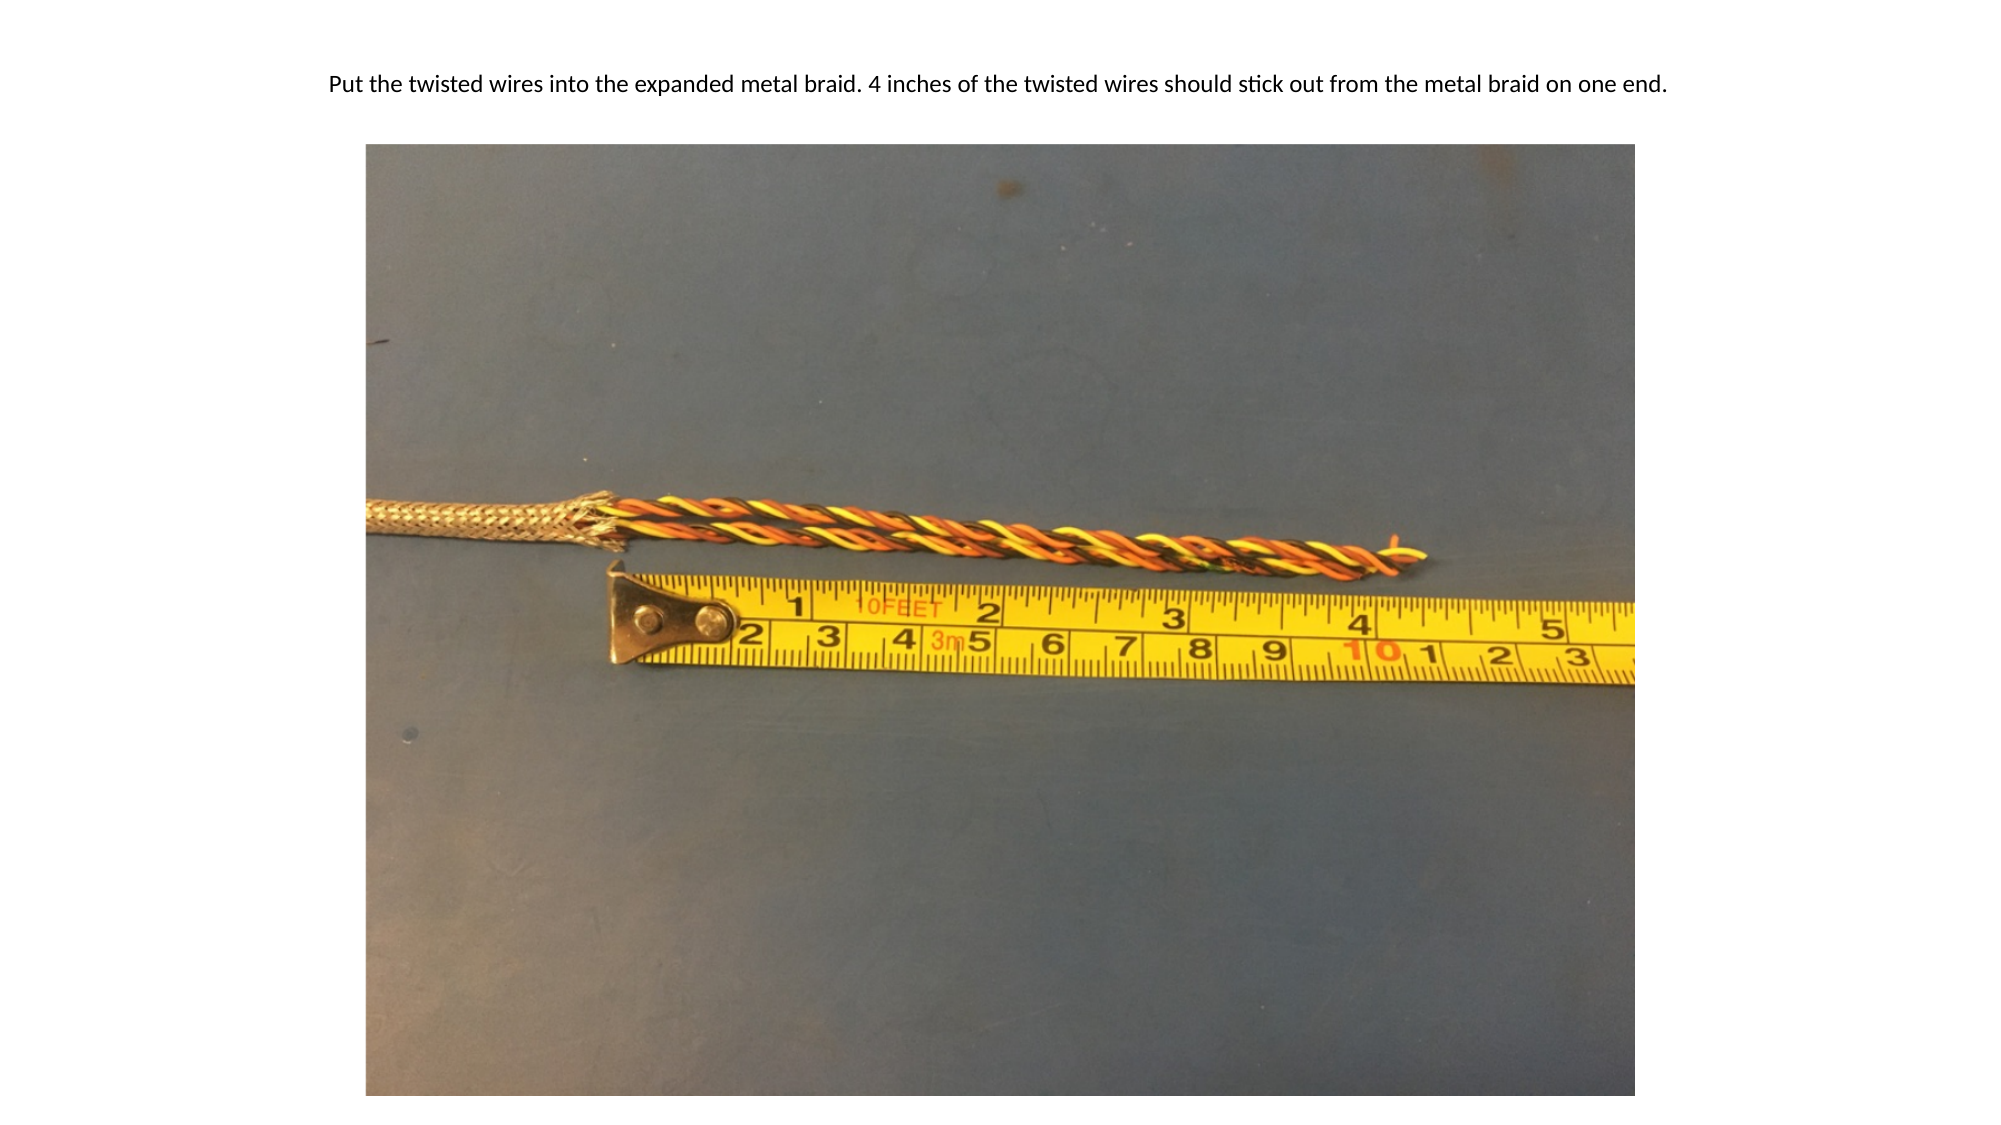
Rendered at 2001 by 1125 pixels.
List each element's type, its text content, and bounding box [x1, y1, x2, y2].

picture [367, 0, 1634, 1125]
text_box Put the twisted wires into the expanded metal braid. 4 inches of the twisted wires should stick out from the metal braid on one end. [265, 59, 523, 105]
text_box Put the twisted wires into the expanded metal braid. 4 inches of the twisted wires should stick out from the metal braid on one end. [1476, 59, 1735, 105]
